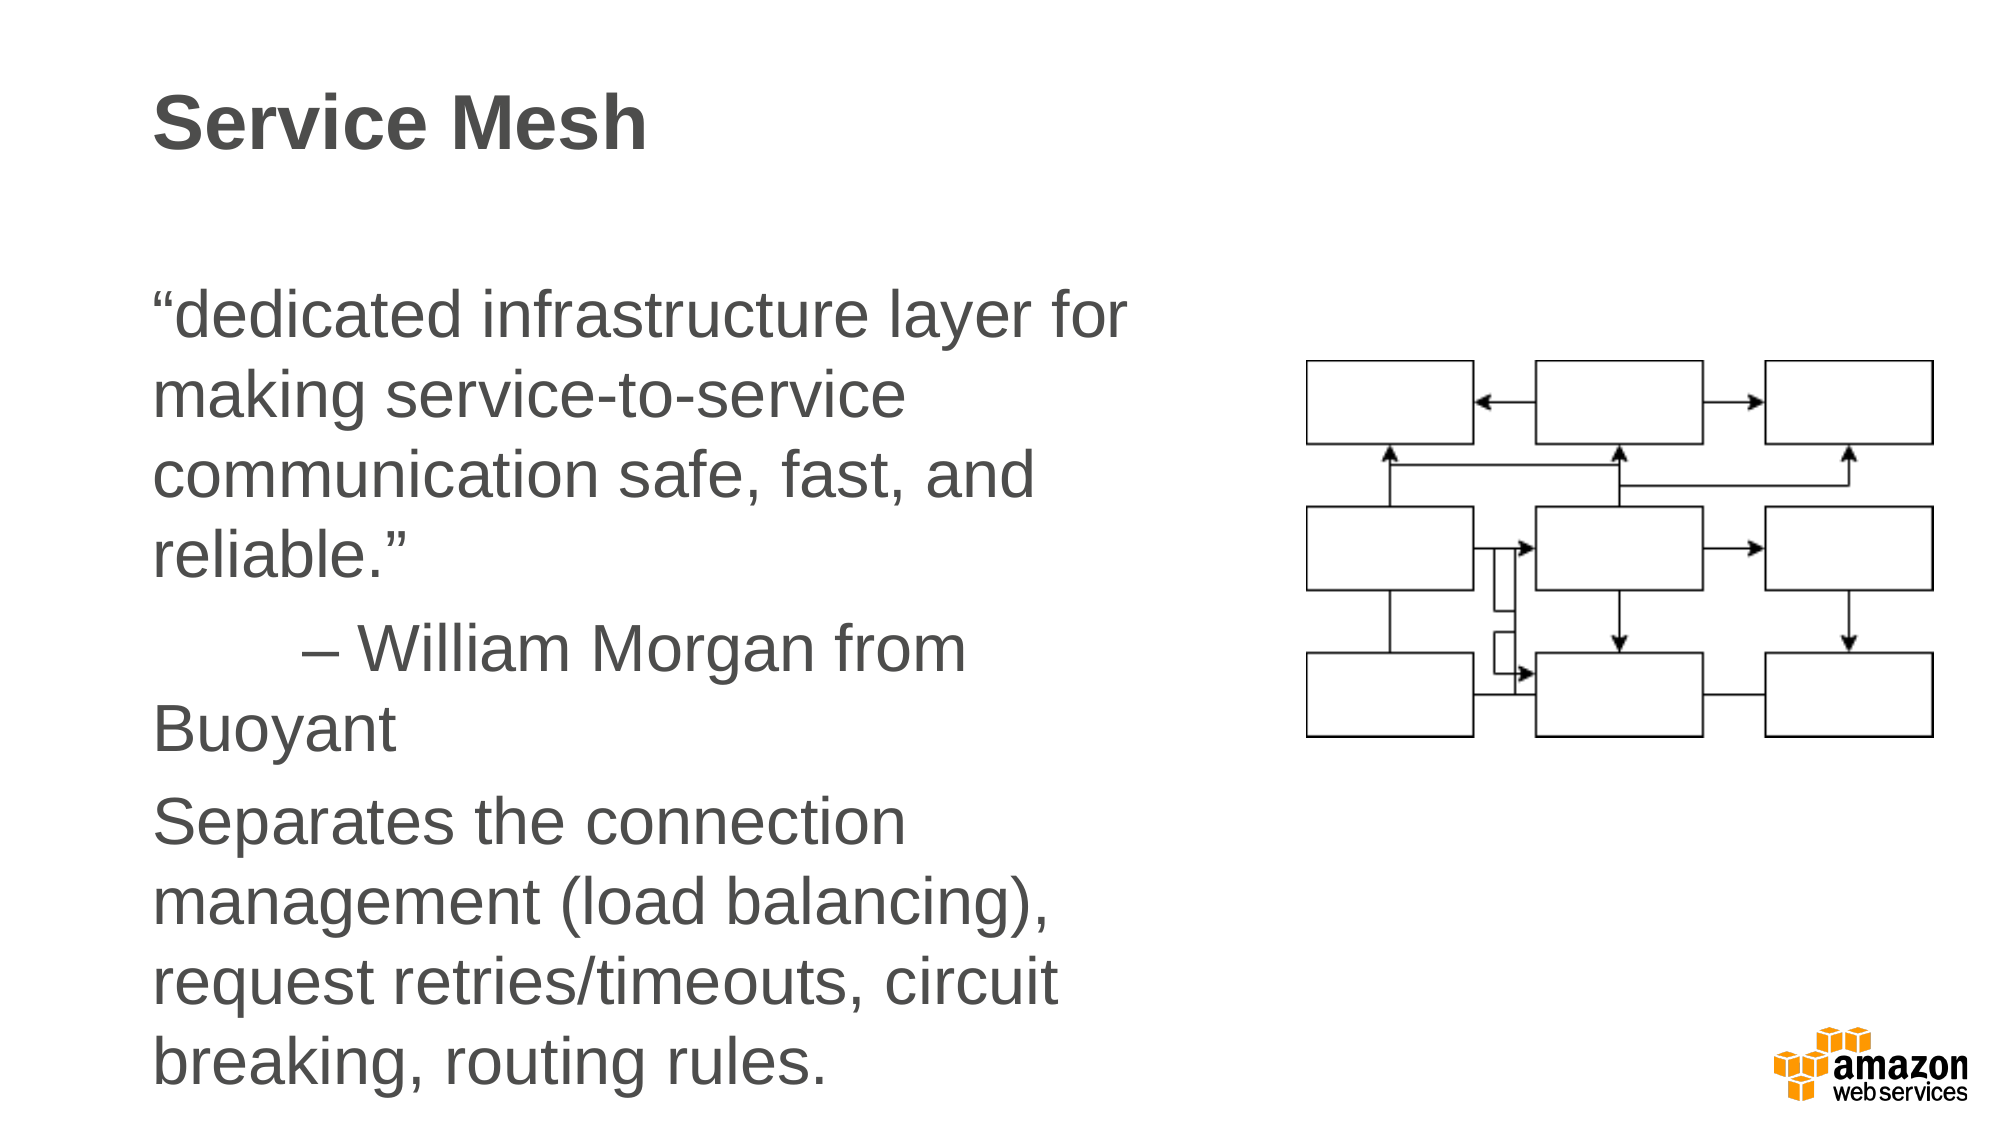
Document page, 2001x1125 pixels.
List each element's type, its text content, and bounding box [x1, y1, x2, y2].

title Service Mesh [137, 64, 1863, 282]
list “dedicated infrastructure layer for making service-to-service communication safe, fast, and reliable.” – William Morgan from Buoyant Separates the connection management (load balancing), request retries/timeouts, circuit breaking, routing rules. [137, 263, 1209, 1049]
picture [1305, 360, 1934, 738]
